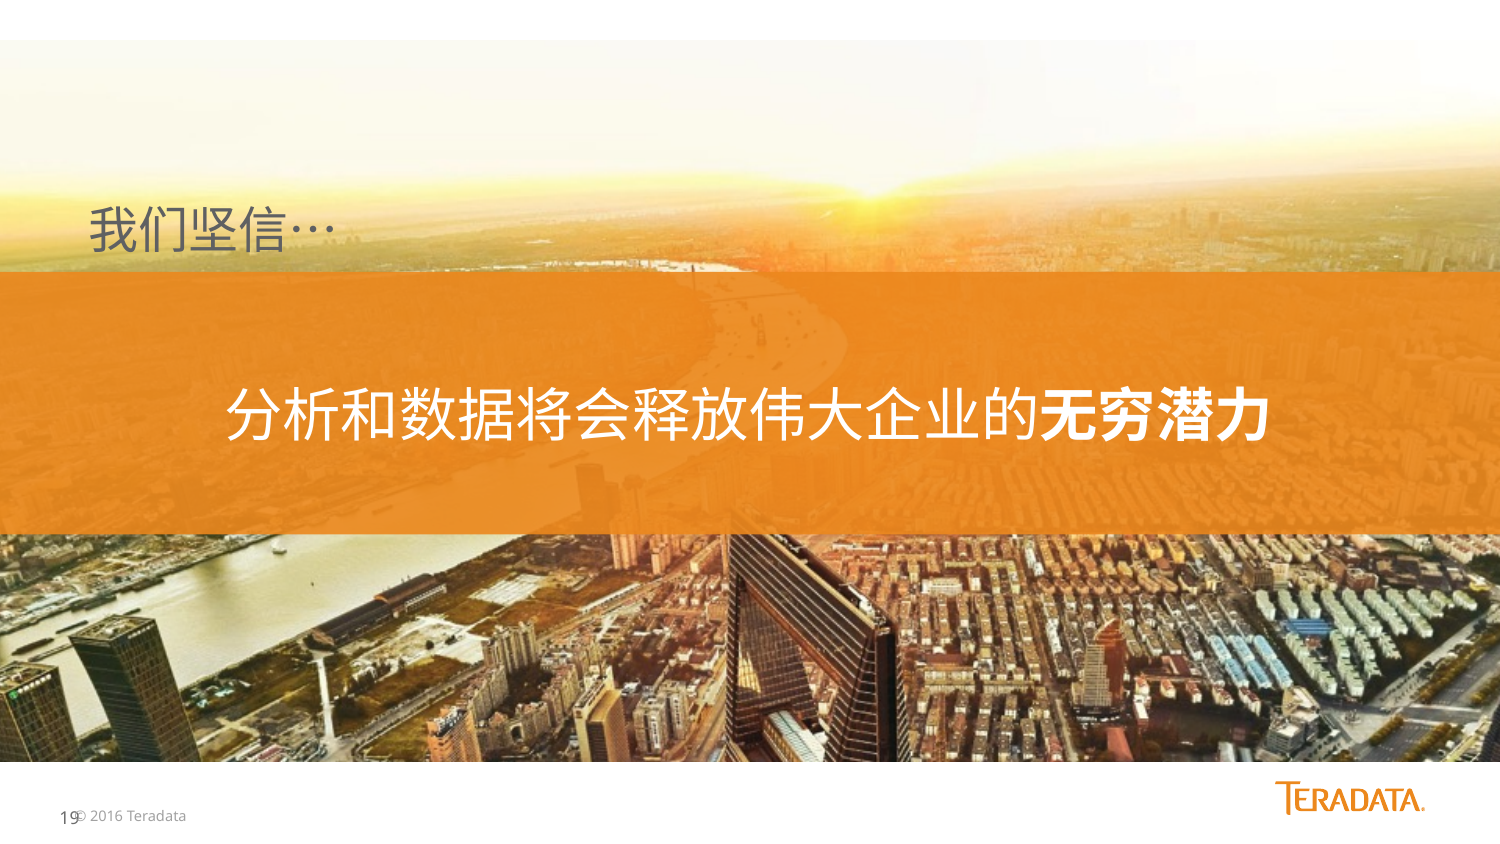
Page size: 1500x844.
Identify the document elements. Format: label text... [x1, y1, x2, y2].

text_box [80, 171, 1323, 458]
slide_number © 2016 Teradata [74, 806, 351, 825]
picture [0, 40, 1500, 763]
